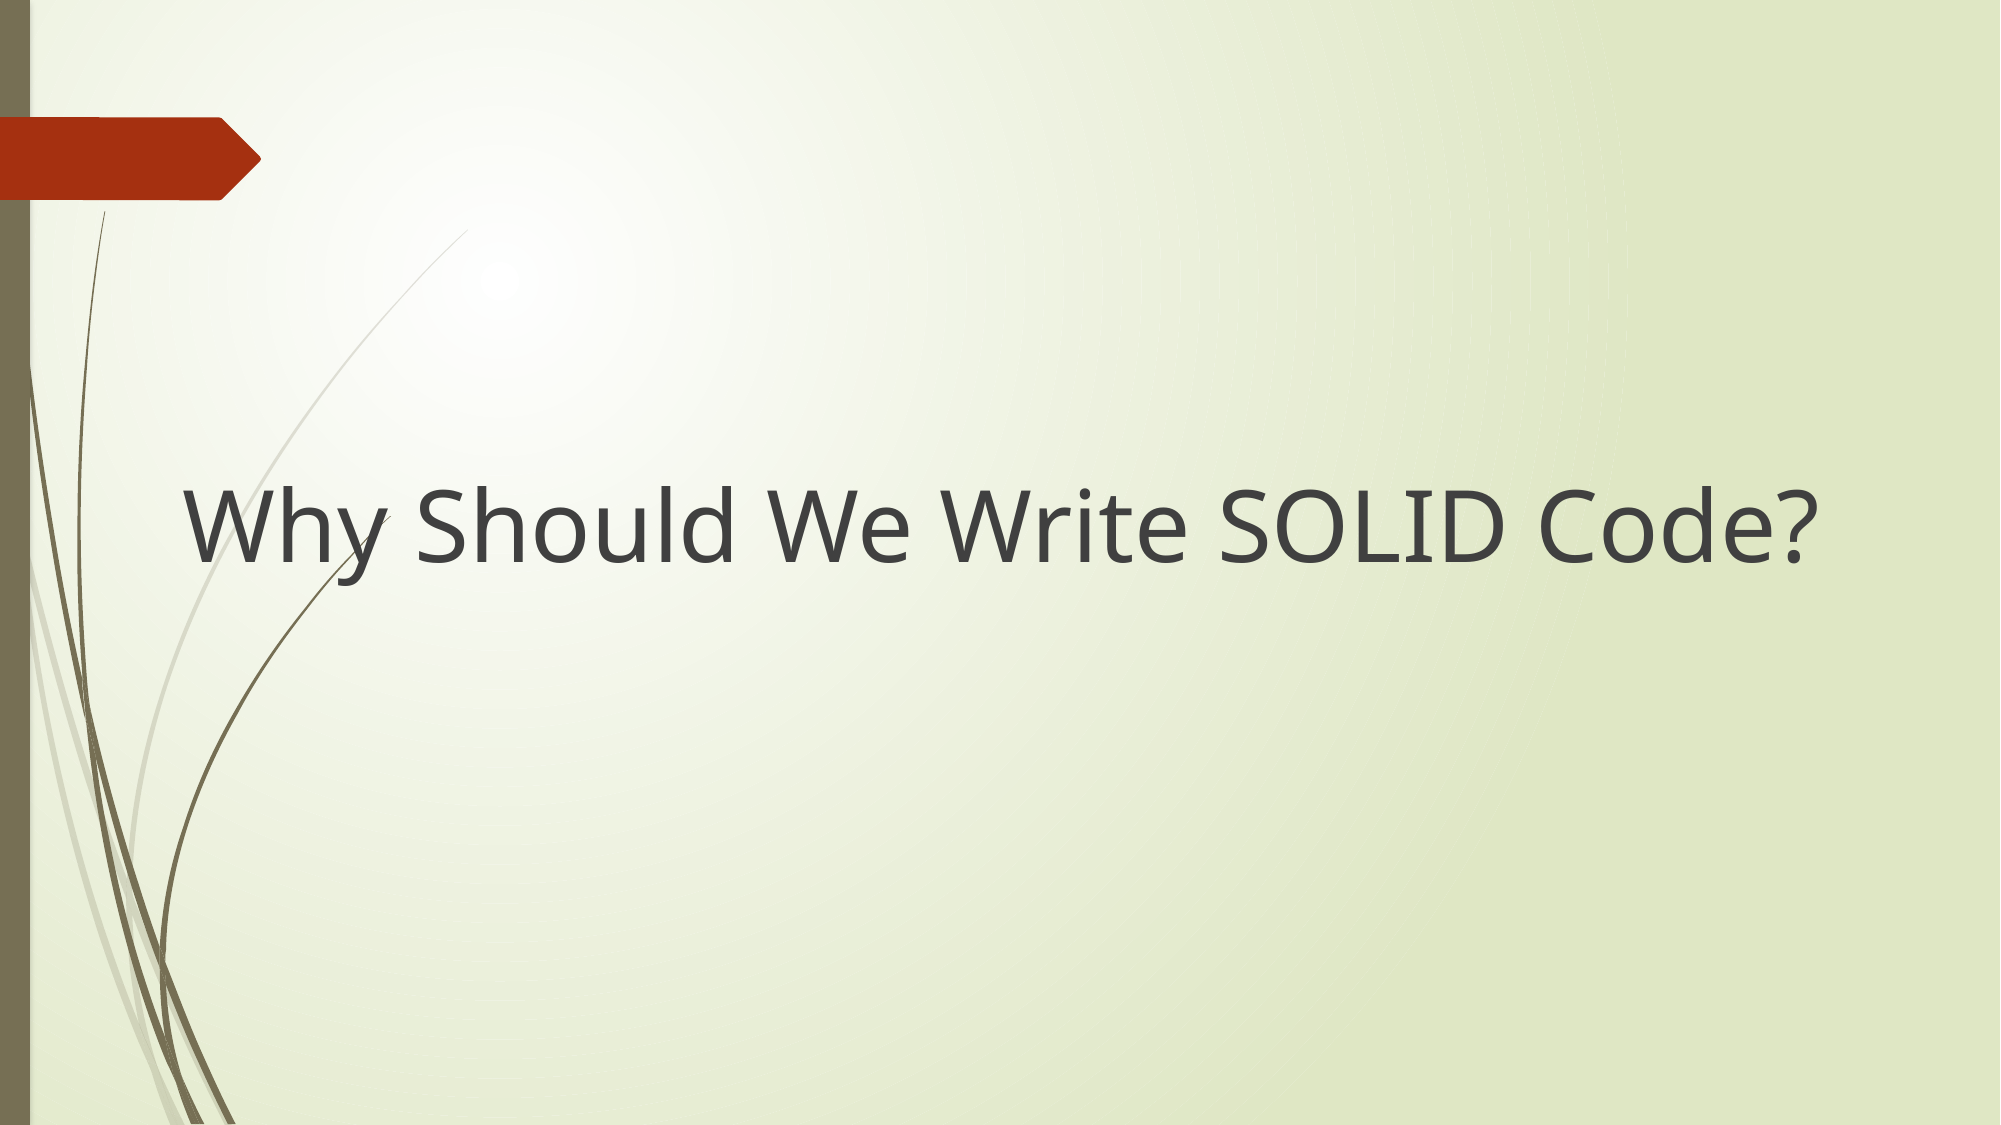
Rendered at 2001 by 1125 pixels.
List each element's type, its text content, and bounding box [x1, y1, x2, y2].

list Why Should We Write SOLID Code? [149, 455, 1849, 733]
